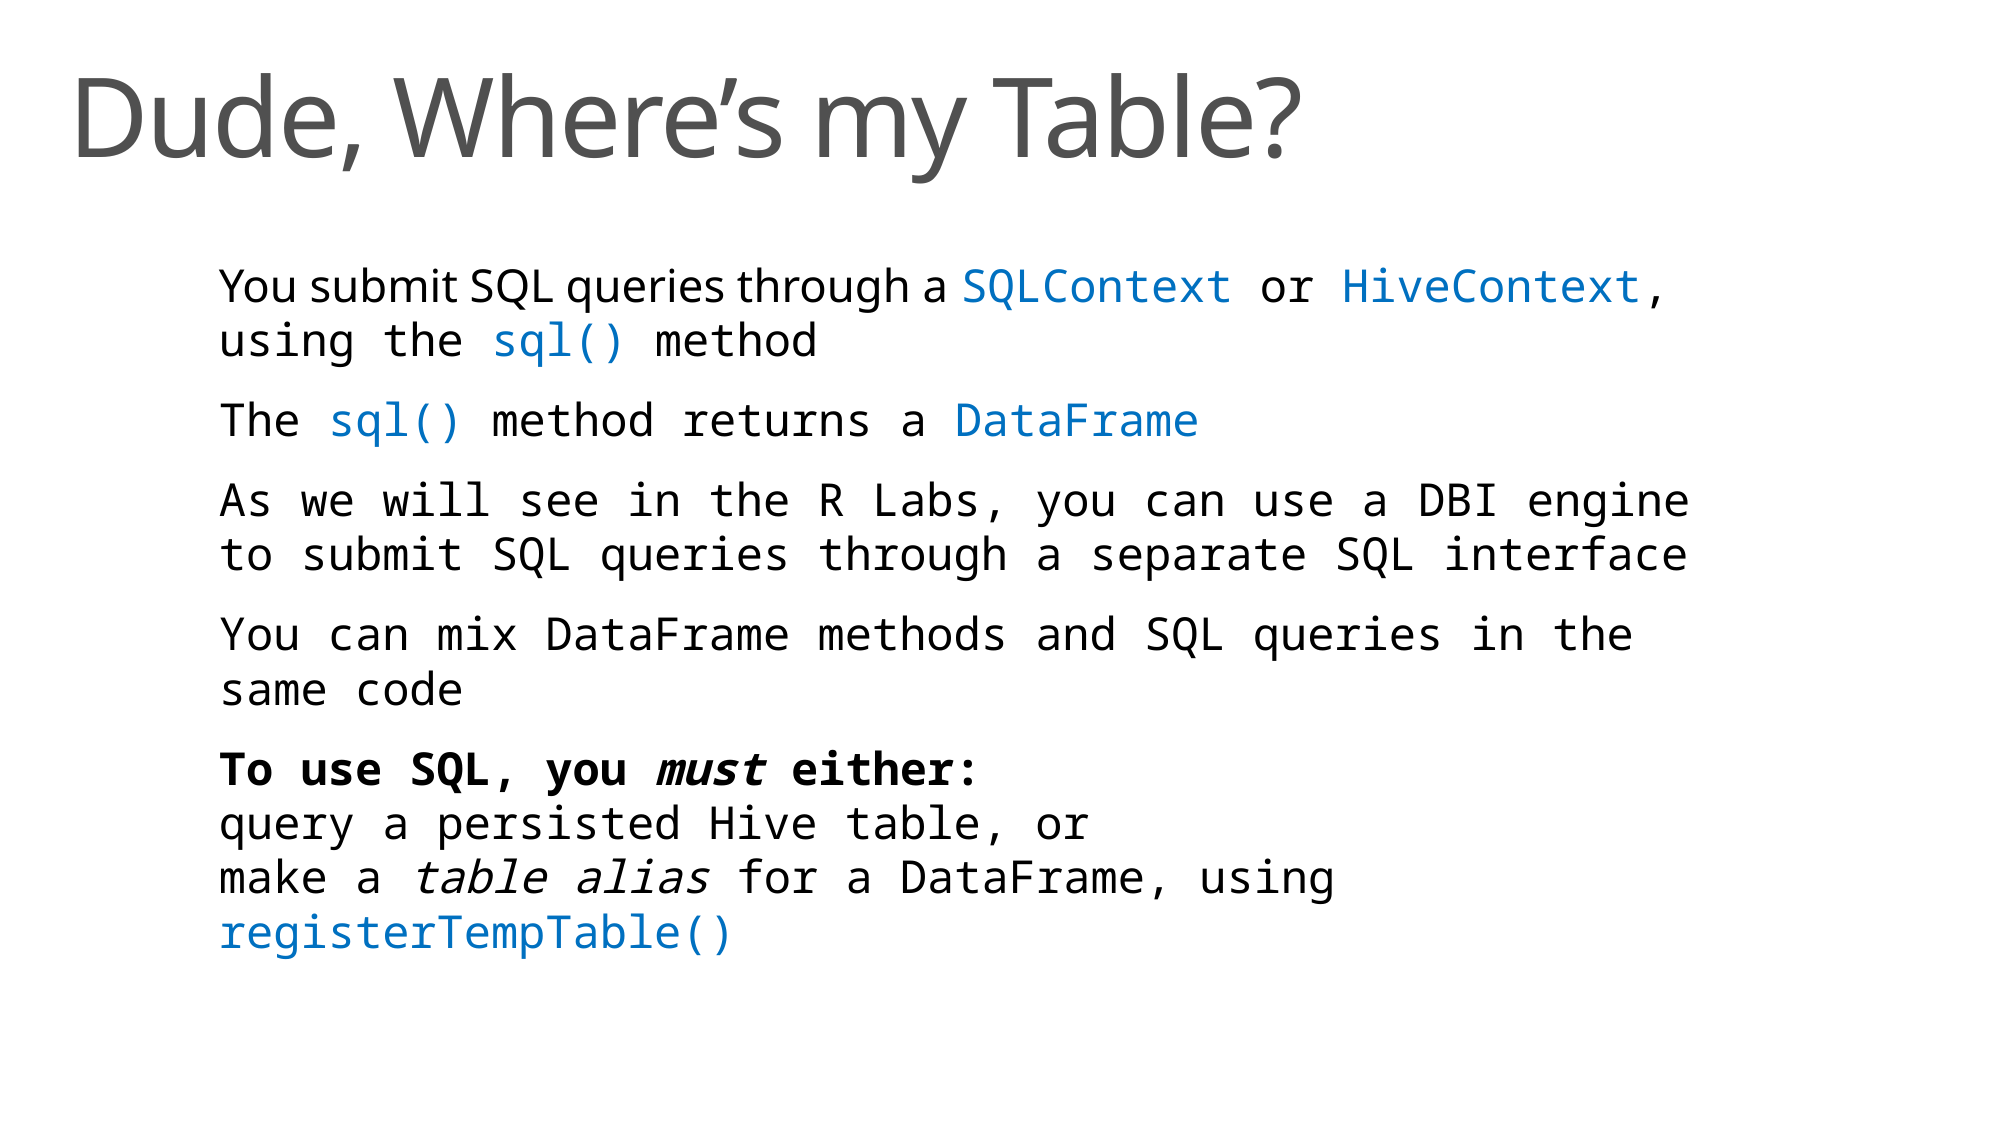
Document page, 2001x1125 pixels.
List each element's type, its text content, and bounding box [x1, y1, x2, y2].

title Dude, Where’s my Table? [44, 47, 1957, 196]
list You submit SQL queries through a SQLContext or HiveContext, using the sql() method The sql() method returns a DataFrame As we will see in the R Labs, you can use a DBI engine to submit SQL queries through a separate SQL interface You can mix DataFrame methods and SQL queries in the same code To use SQL, you must either: query a persisted Hive table, or make a table alias for a DataFrame, using registerTempTable() [189, 232, 1730, 1010]
